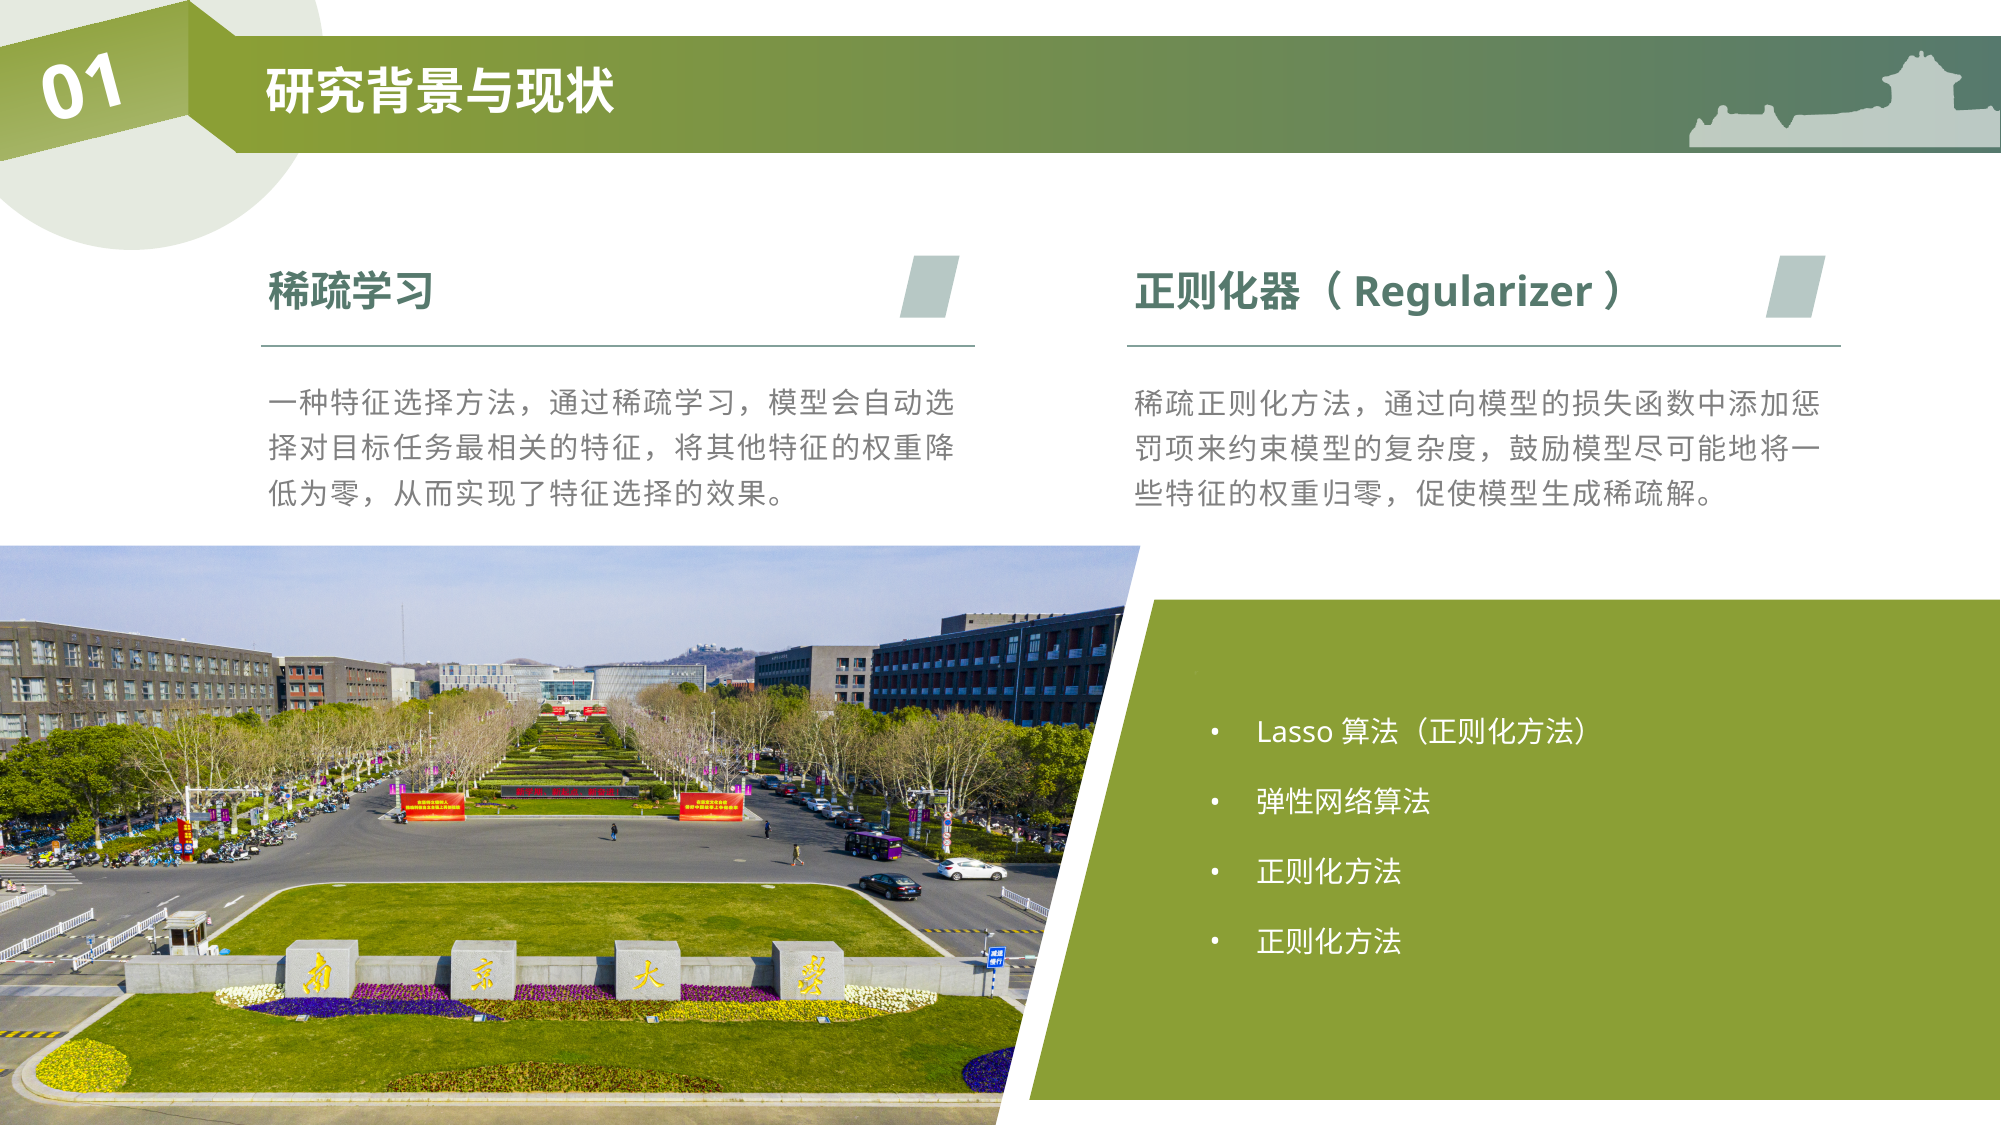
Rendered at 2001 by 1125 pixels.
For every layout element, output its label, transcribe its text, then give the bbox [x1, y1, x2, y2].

text_box [1764, 254, 1827, 319]
picture [1671, 29, 2000, 164]
text_box [898, 254, 961, 319]
text_box 稀疏正则化方法，通过向模型的损失函数中添加惩罚项来约束模型的复杂度，鼓励模型尽可能地将一些特征的权重归零，促使模型生成稀疏解。 [1119, 367, 1842, 519]
text_box 正则化器（Regularizer） [1119, 257, 1719, 323]
text_box 稀疏学习 [253, 257, 719, 323]
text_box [0, 0, 2000, 154]
text_box [0, 154, 300, 251]
text_box [0, 544, 1142, 1125]
text_box 一种特征选择方法，通过稀疏学习，模型会自动选择对目标任务最相关的特征，将其他特征的权重降低为零，从而实现了特征选择的效果。 [253, 366, 976, 518]
text_box [1028, 598, 2000, 1101]
